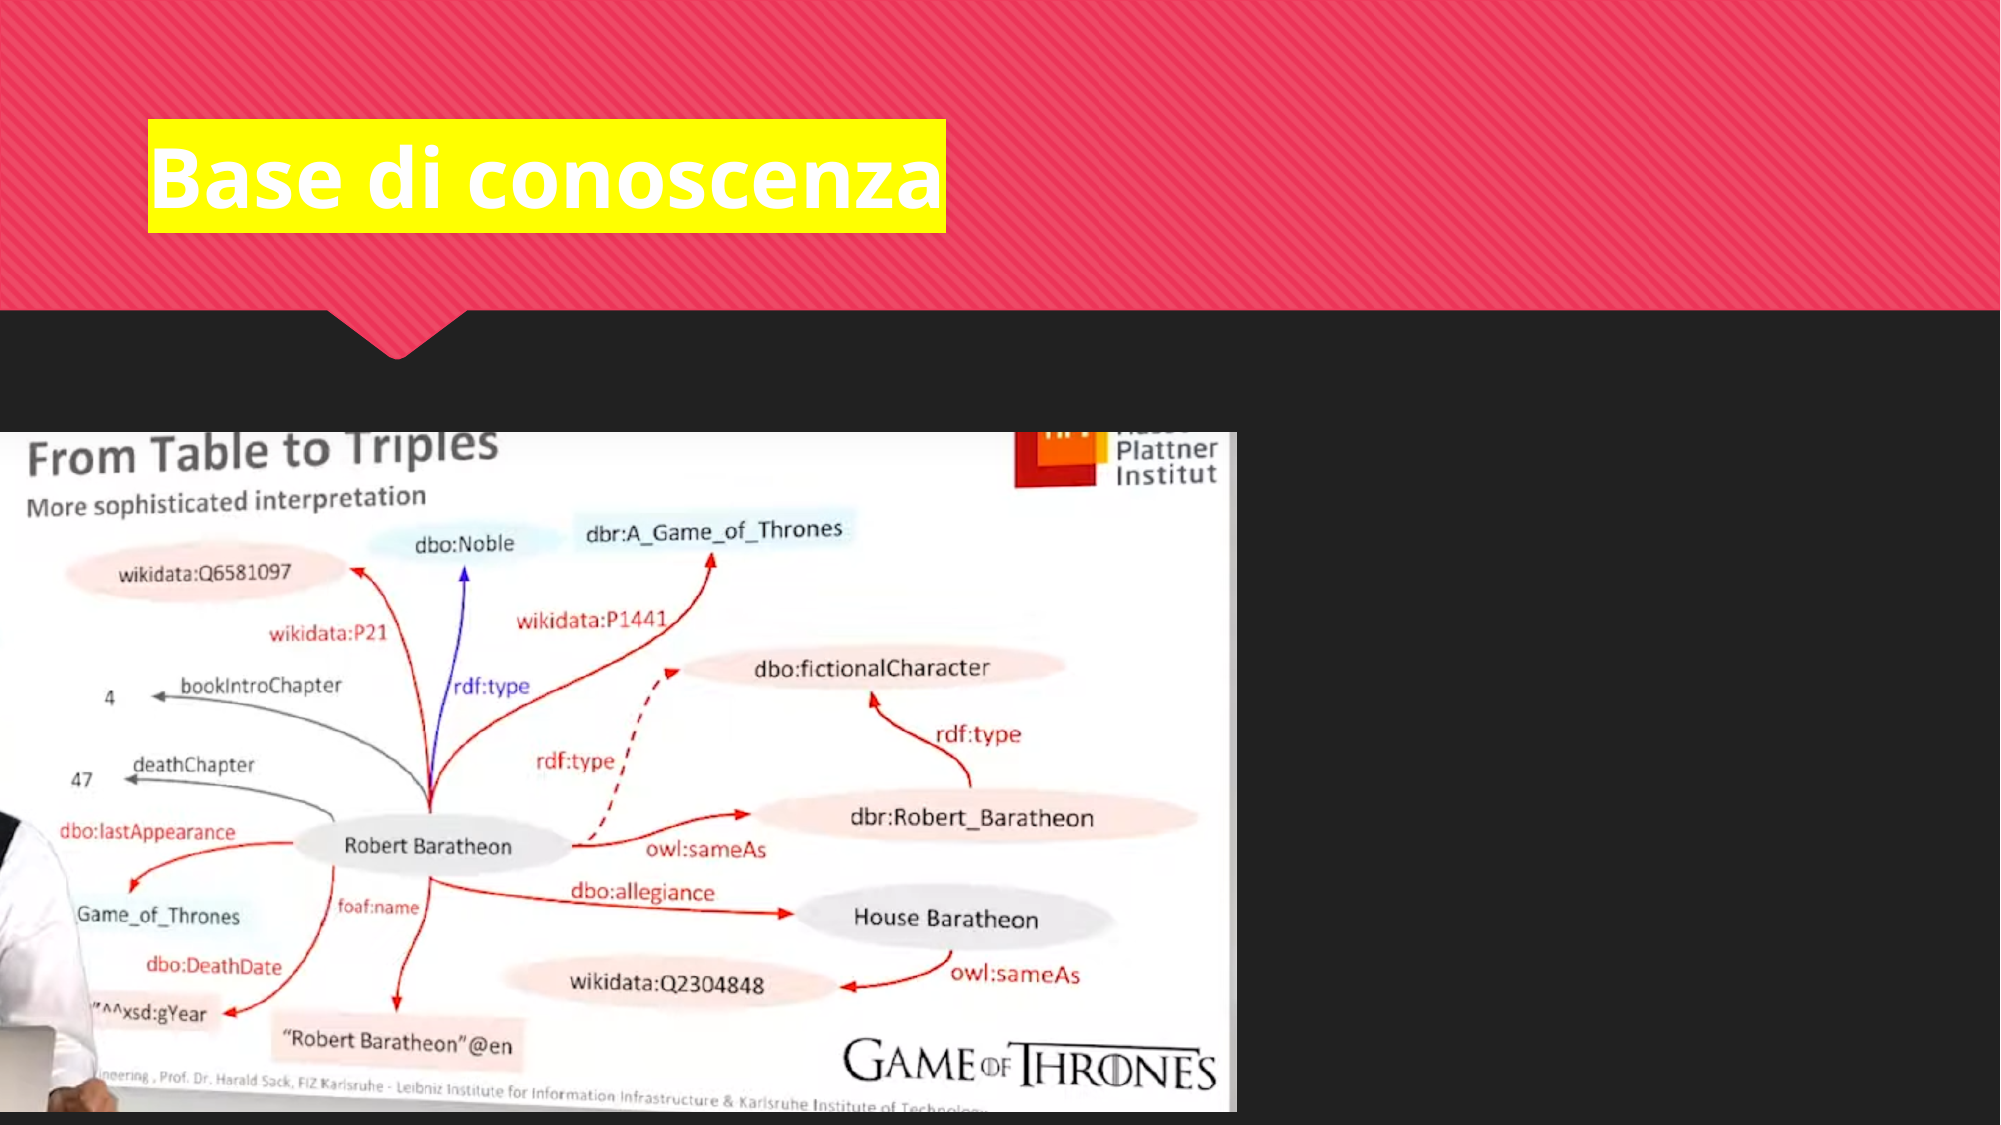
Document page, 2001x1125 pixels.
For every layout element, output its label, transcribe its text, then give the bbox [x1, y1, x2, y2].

picture [0, 432, 1237, 1112]
title Base di conoscenza [132, 73, 1868, 233]
